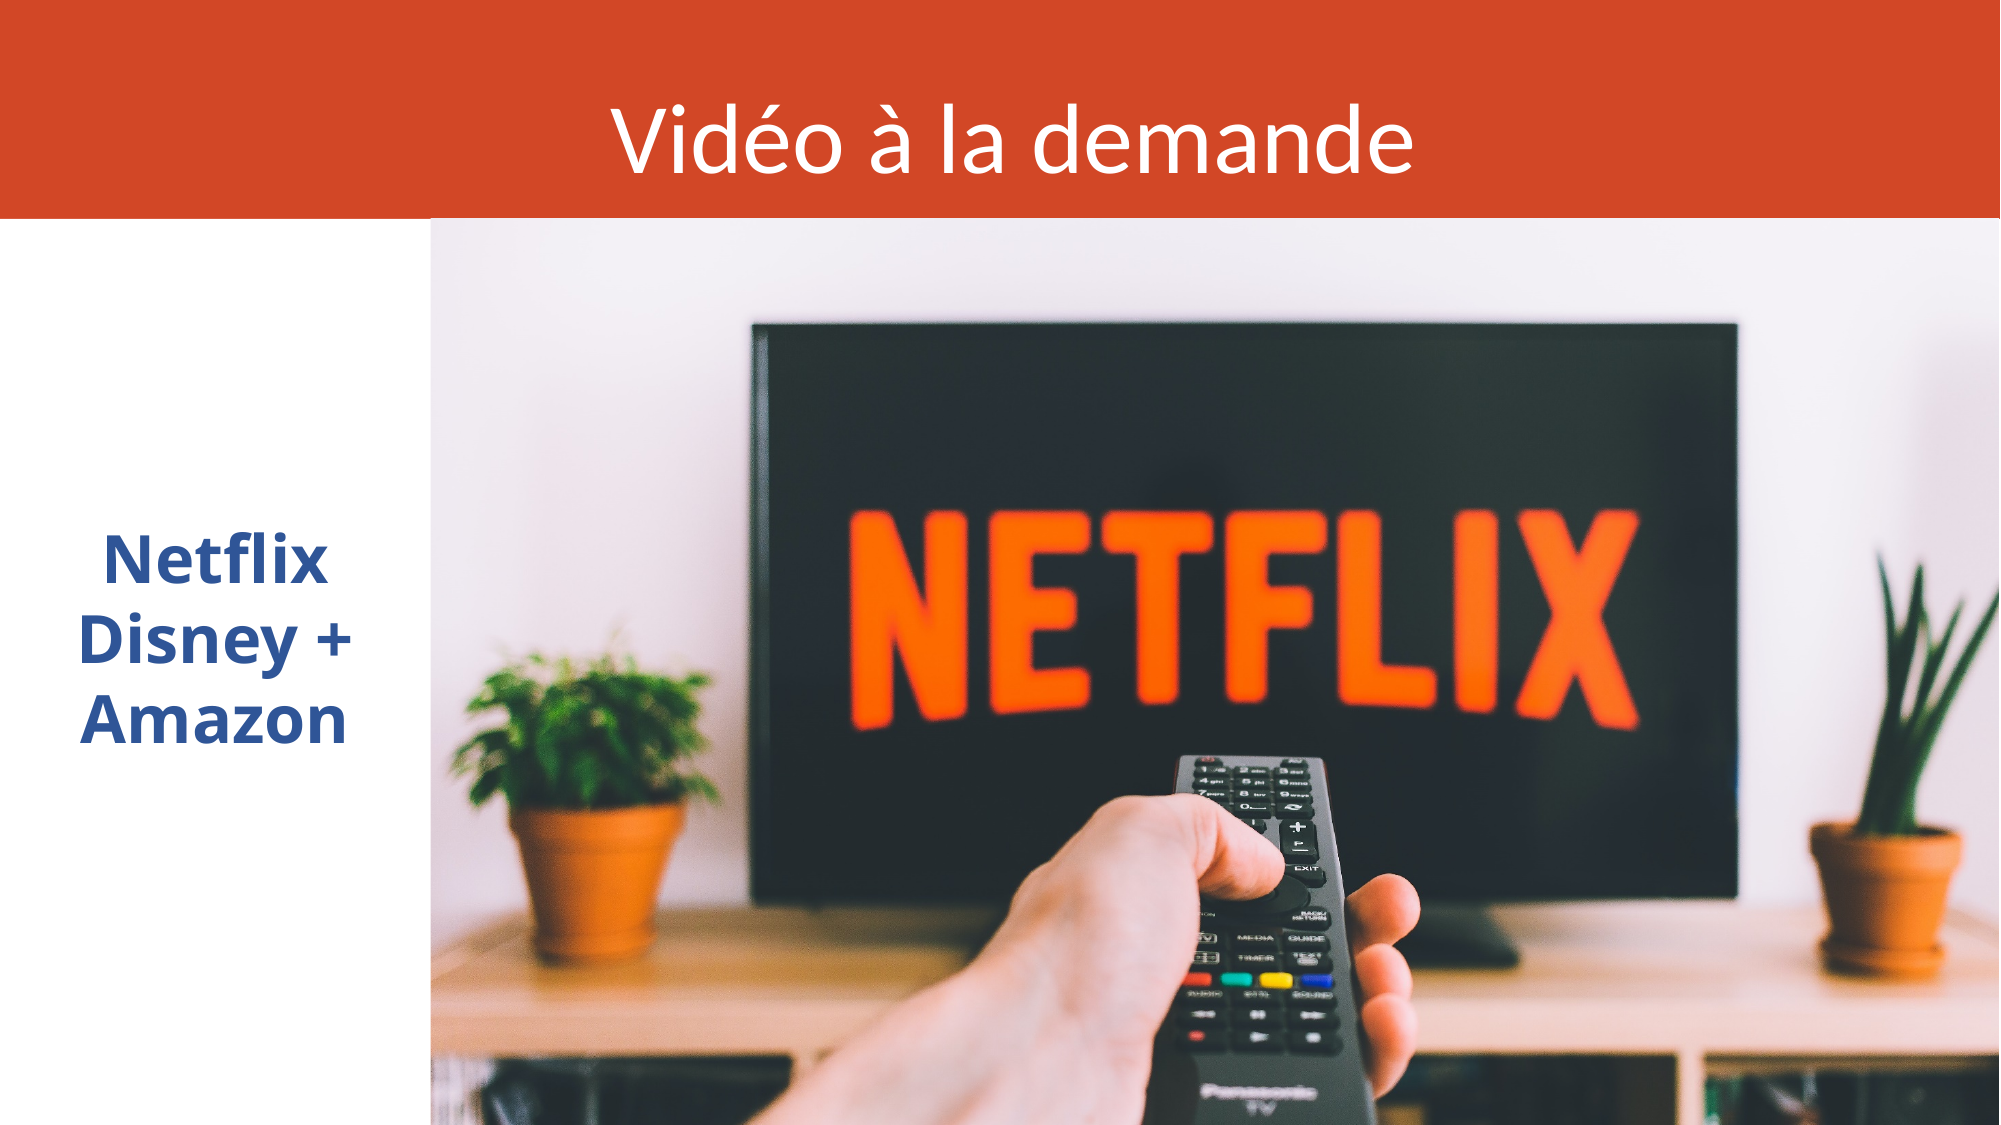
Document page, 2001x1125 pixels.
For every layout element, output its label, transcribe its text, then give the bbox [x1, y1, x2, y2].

text_box Netflix Disney + Amazon [61, 509, 370, 764]
title Vidéo à la demande [44, 50, 1983, 202]
picture [430, 218, 2000, 1125]
